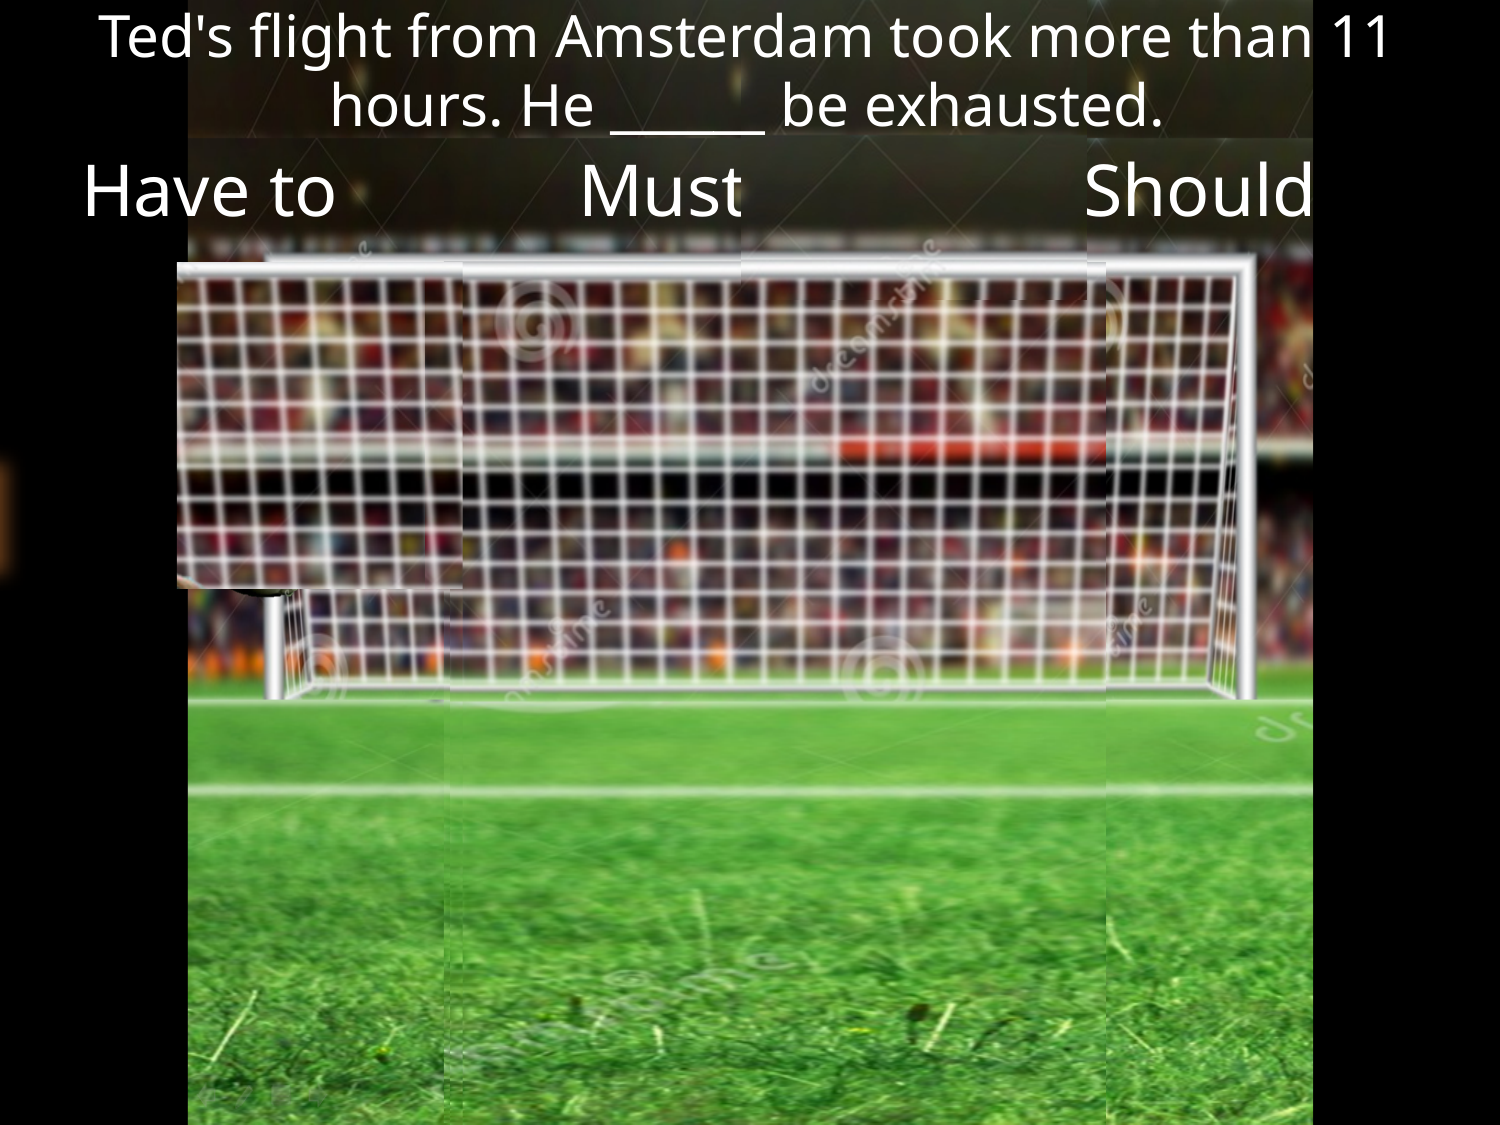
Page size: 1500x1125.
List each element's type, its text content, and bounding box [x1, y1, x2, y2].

text_box [1093, 246, 1500, 488]
title Ted's flight from Amsterdam took more than 11 hours. He ______ be exhausted. [1093, 0, 1497, 150]
text_box Should [1093, 150, 1413, 239]
text_box Must [450, 150, 735, 239]
text_box Have to [0, 150, 423, 239]
picture [0, 0, 1500, 1125]
title Ted's flight from Amsterdam took more than 11 hours. He ______ be exhausted. [0, 0, 735, 150]
text_box [24, 246, 735, 488]
